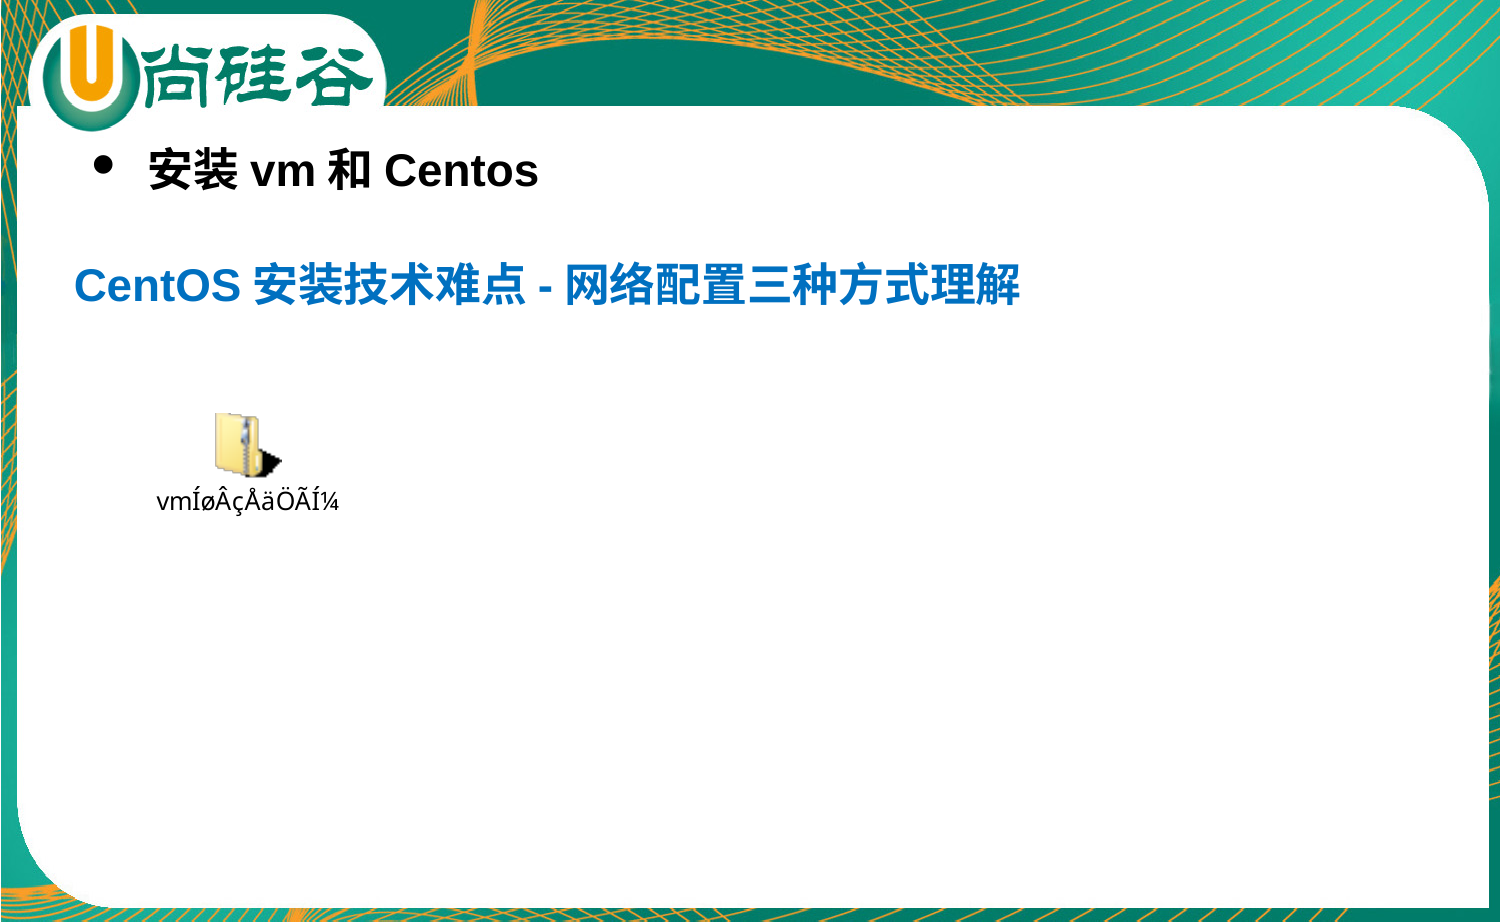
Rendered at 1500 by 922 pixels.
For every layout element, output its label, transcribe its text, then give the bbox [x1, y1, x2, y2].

text_box CentOS安装技术难点-网络配置三种方式理解 [58, 254, 1447, 727]
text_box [88, 413, 406, 531]
picture [0, 0, 1500, 922]
text_box 安装vm和Centos [76, 139, 1270, 204]
